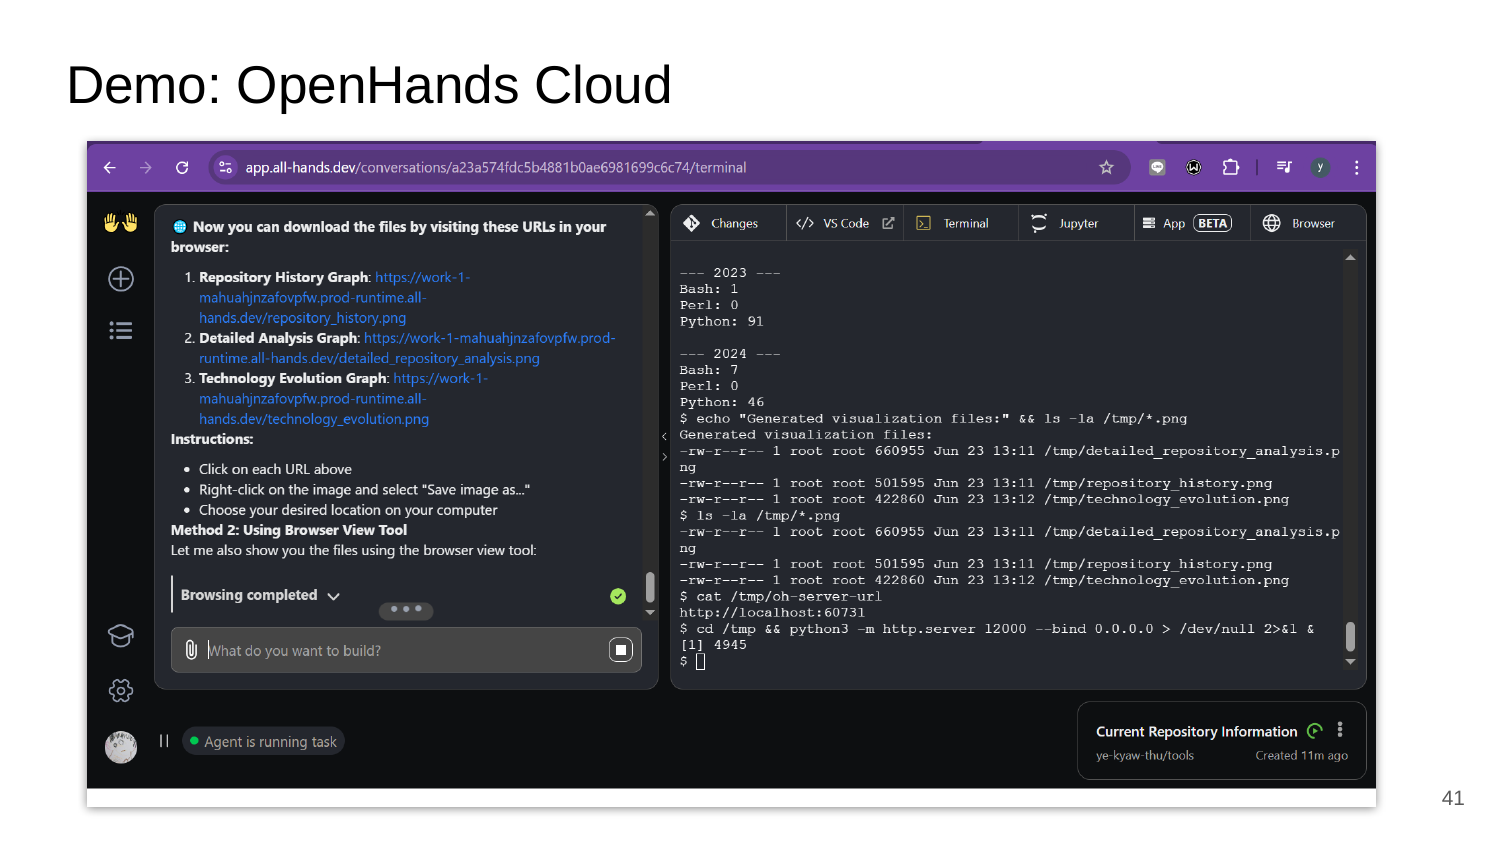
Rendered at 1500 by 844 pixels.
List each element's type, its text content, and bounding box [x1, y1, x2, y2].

title Demo: OpenHands Cloud [51, 35, 1449, 130]
slide_number ‹#› [1389, 764, 1480, 830]
picture [87, 141, 1377, 807]
